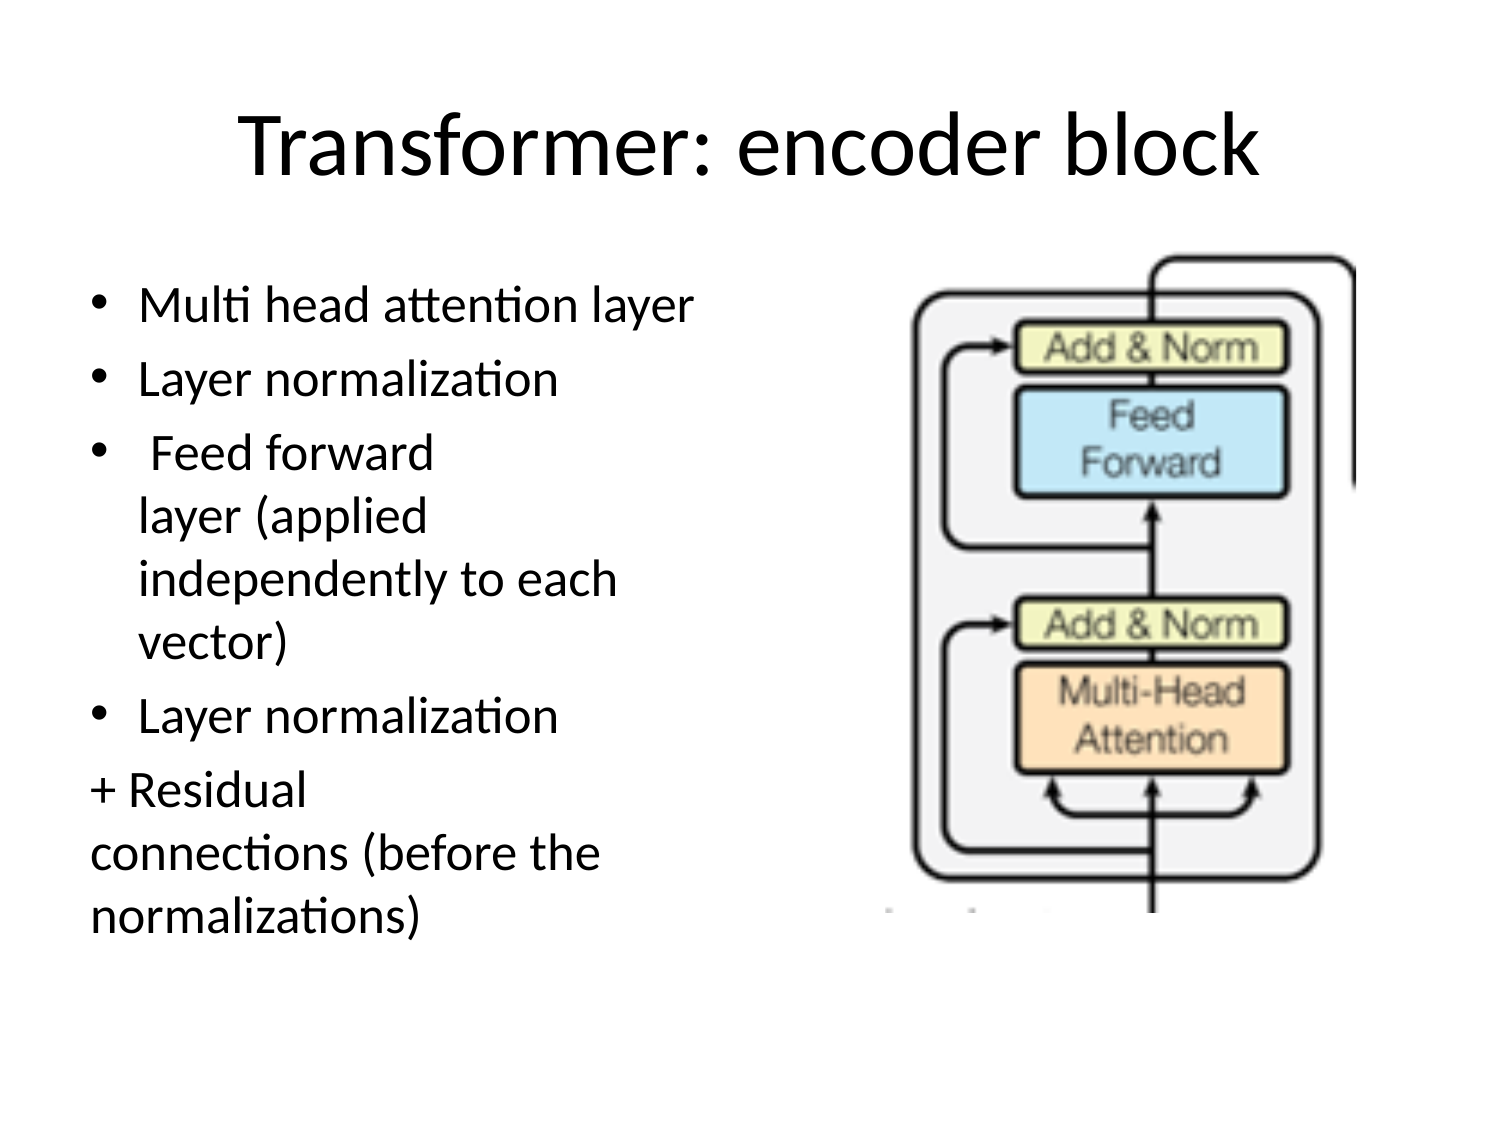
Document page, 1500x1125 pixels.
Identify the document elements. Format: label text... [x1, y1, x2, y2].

picture [884, 195, 1357, 914]
title Transformer: encoder block [75, 45, 1425, 233]
list Multi head attention layer Layer normalization Feed forward layer (applied independently to each vector) Layer normalization + Residual connections (before the normalizations) [75, 262, 727, 1005]
